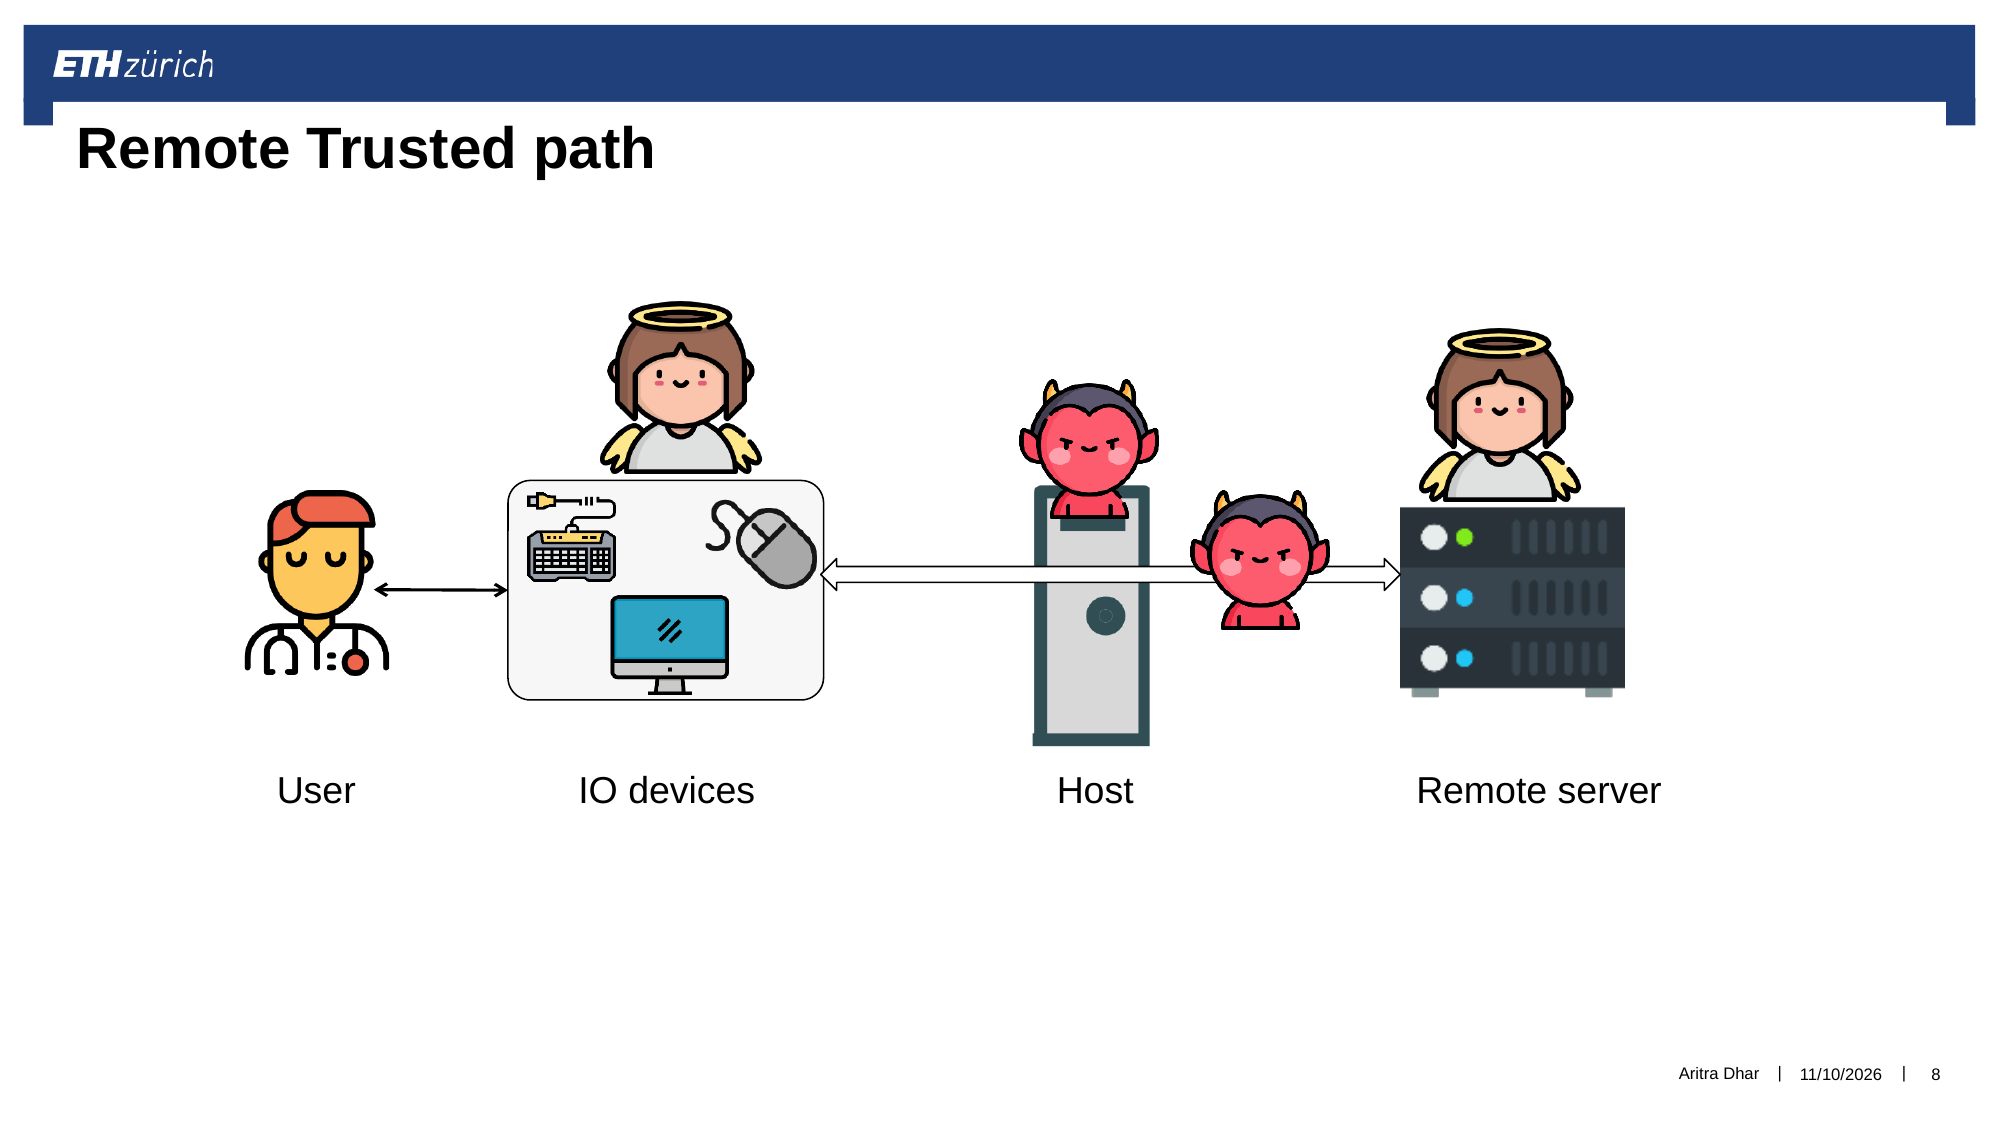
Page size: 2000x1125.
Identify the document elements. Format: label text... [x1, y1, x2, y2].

slide_number 8 [1906, 1034, 1966, 1112]
text_box [1334, 556, 1394, 593]
text_box IO devices [563, 758, 771, 819]
text_box [505, 478, 826, 703]
picture [223, 490, 410, 676]
title Remote Trusted path [53, 101, 1946, 262]
picture [593, 301, 767, 475]
footer Aritra Dhar [999, 1034, 1760, 1111]
picture [1189, 490, 1330, 630]
picture [705, 498, 817, 590]
text_box Remote server [1401, 758, 1677, 819]
picture [1019, 379, 1159, 747]
text_box [1154, 564, 1184, 585]
picture [605, 595, 734, 695]
text_box Host [1042, 758, 1149, 819]
text_box User [262, 758, 371, 819]
picture [526, 492, 616, 582]
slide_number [1790, 1034, 1892, 1112]
text_box [823, 556, 1027, 593]
picture [1399, 328, 1625, 716]
